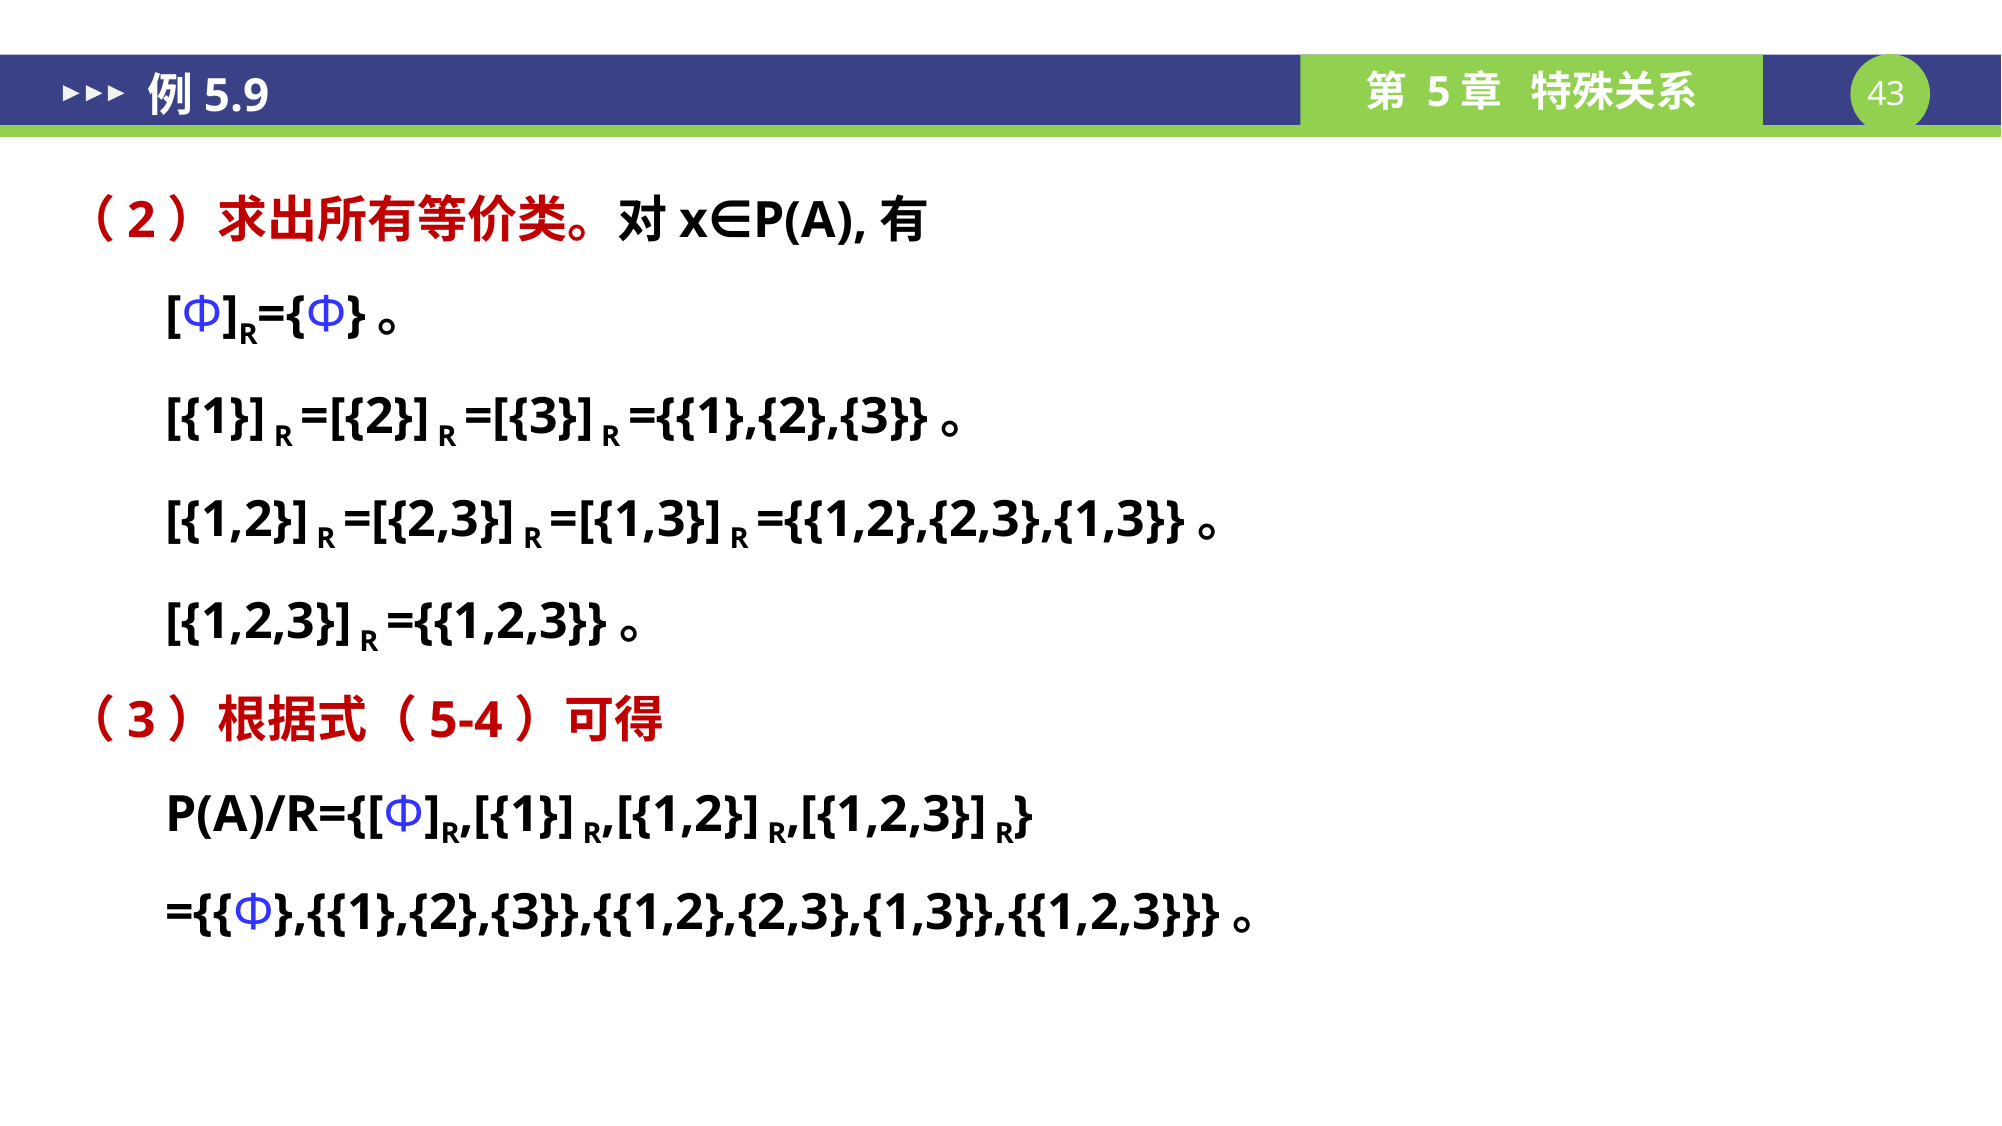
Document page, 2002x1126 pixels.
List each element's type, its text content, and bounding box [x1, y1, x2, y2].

title 例5.9 [127, 57, 1003, 129]
